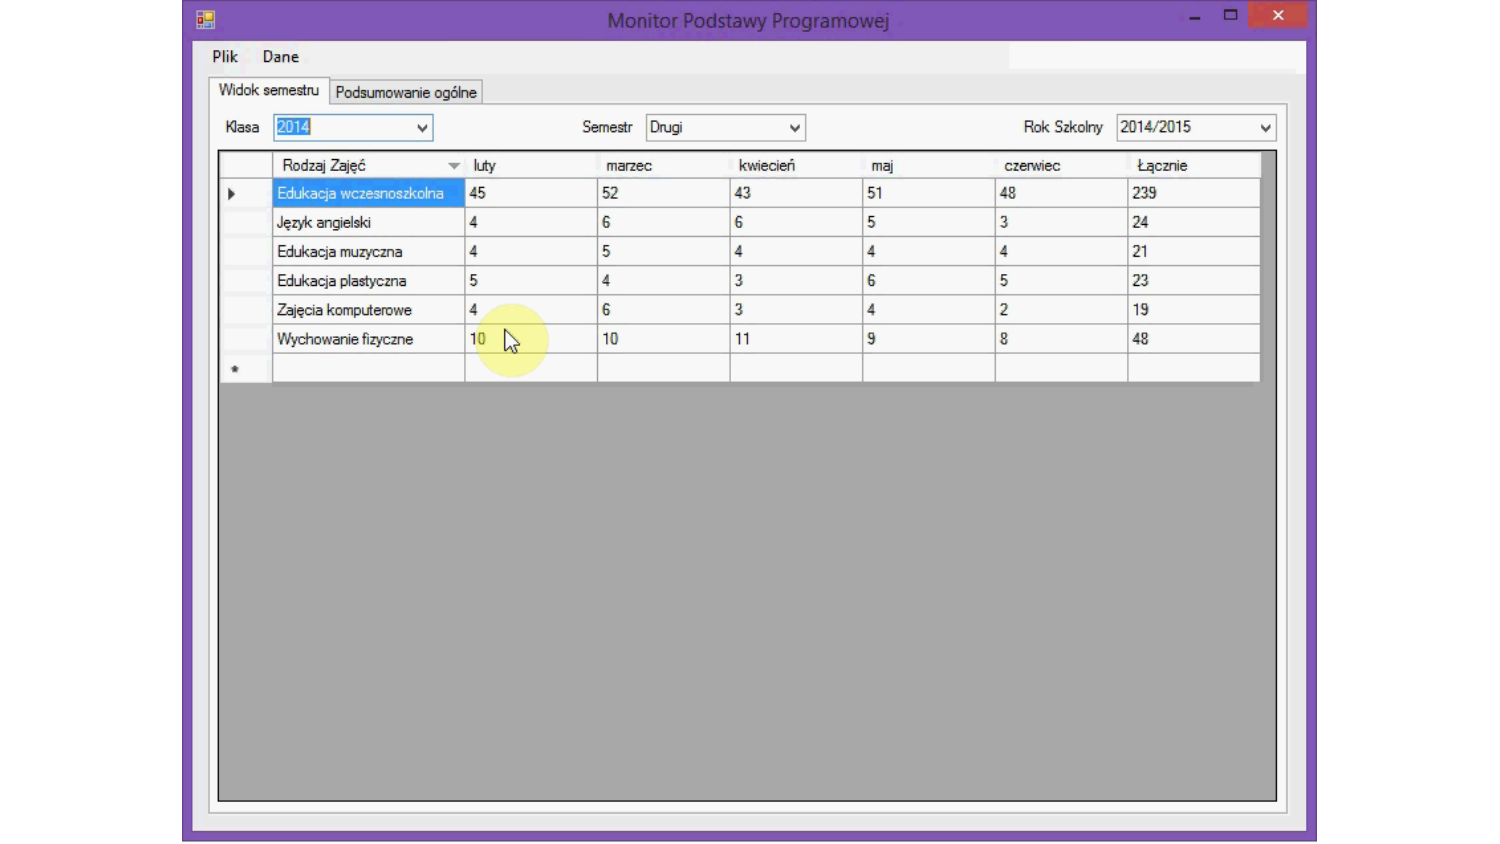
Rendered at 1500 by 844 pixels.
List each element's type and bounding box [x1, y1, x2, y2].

text_box [181, 0, 1318, 844]
